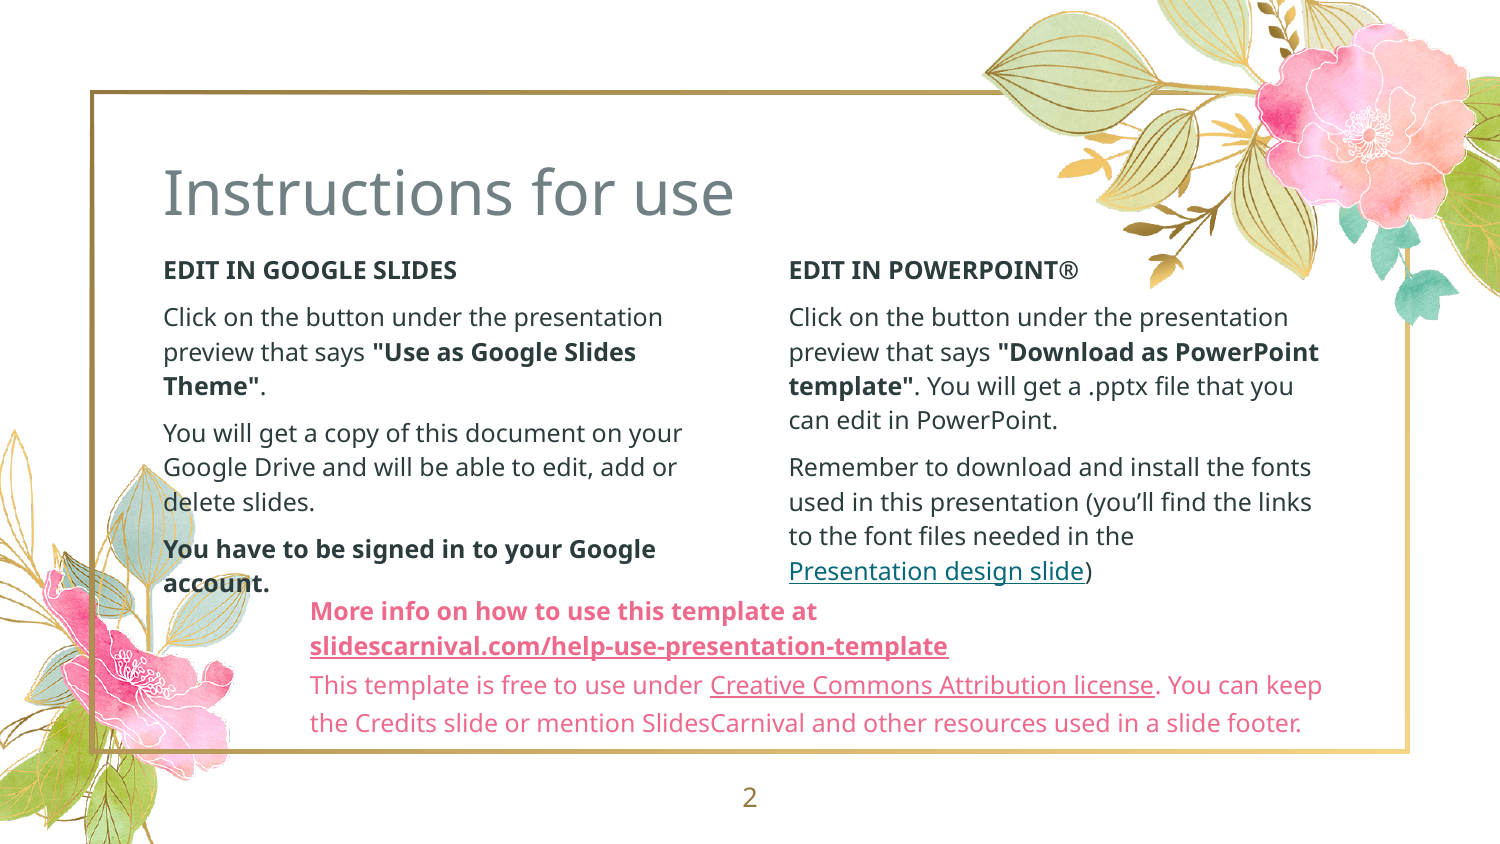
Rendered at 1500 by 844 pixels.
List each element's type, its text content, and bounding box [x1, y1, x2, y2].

picture [981, 0, 1500, 326]
picture [0, 429, 253, 844]
slide_number ‹#› [705, 753, 795, 844]
title Instructions for use [163, 161, 1337, 226]
list More info on how to use this template at slidescarnival.com/help-use-presentation-template This template is free to use under Creative Commons Attribution license. You can keep the Credits slide or mention SlidesCarnival and other resources used in a slide footer. [309, 590, 1360, 698]
list EDIT IN POWERPOINT® Click on the button under the presentation preview that says "Download as PowerPoint template". You will get a .pptx file that you can edit in PowerPoint. Remember to download and install the fonts used in this presentation (you’ll find the links to the font files needed in the Presentation design slide) [788, 250, 1337, 590]
picture [95, 429, 253, 749]
list EDIT IN GOOGLE SLIDES Click on the button under the presentation preview that says "Use as Google Slides Theme". You will get a copy of this document on your Google Drive and will be able to edit, add or delete slides. You have to be signed in to your Google account. [163, 250, 712, 693]
